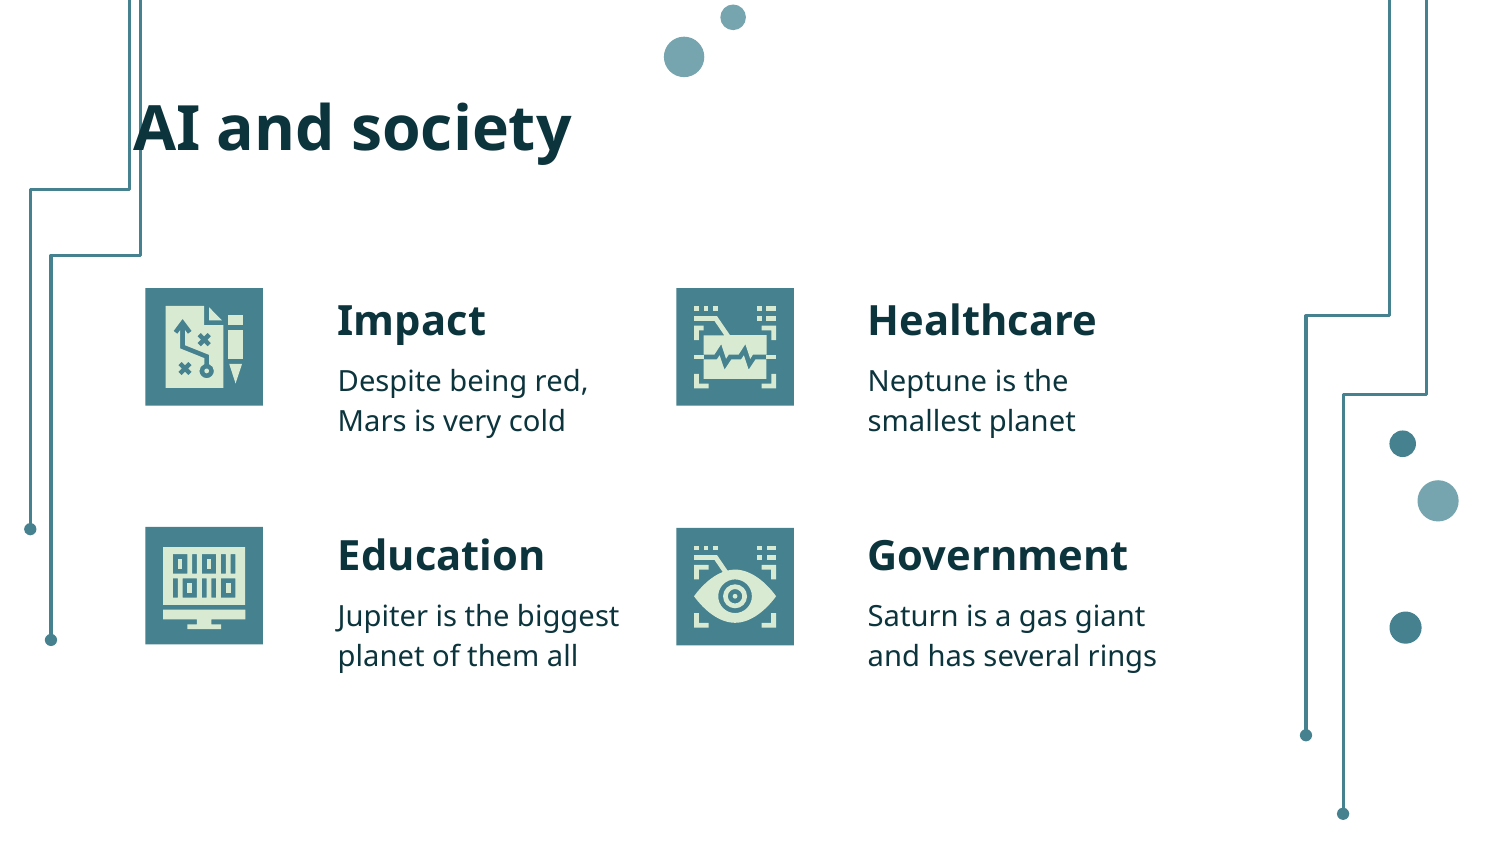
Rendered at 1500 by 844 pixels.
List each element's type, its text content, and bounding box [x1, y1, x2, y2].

text_box [145, 526, 263, 645]
text_box [676, 527, 794, 646]
text_box [676, 288, 794, 406]
subtitle Neptune is the smallest planet [852, 359, 1178, 452]
subtitle Despite being red, Mars is very cold [322, 359, 648, 452]
subtitle Impact [322, 291, 648, 359]
subtitle Education [322, 526, 648, 594]
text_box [162, 546, 246, 630]
text_box [145, 288, 263, 406]
subtitle Healthcare [852, 291, 1178, 359]
title AI and society [118, 72, 1382, 167]
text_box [693, 545, 777, 628]
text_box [165, 305, 243, 389]
subtitle Saturn is a gas giant and has several rings [852, 594, 1178, 687]
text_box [693, 306, 777, 389]
subtitle Government [852, 526, 1178, 594]
subtitle Jupiter is the biggest planet of them all [322, 594, 648, 687]
